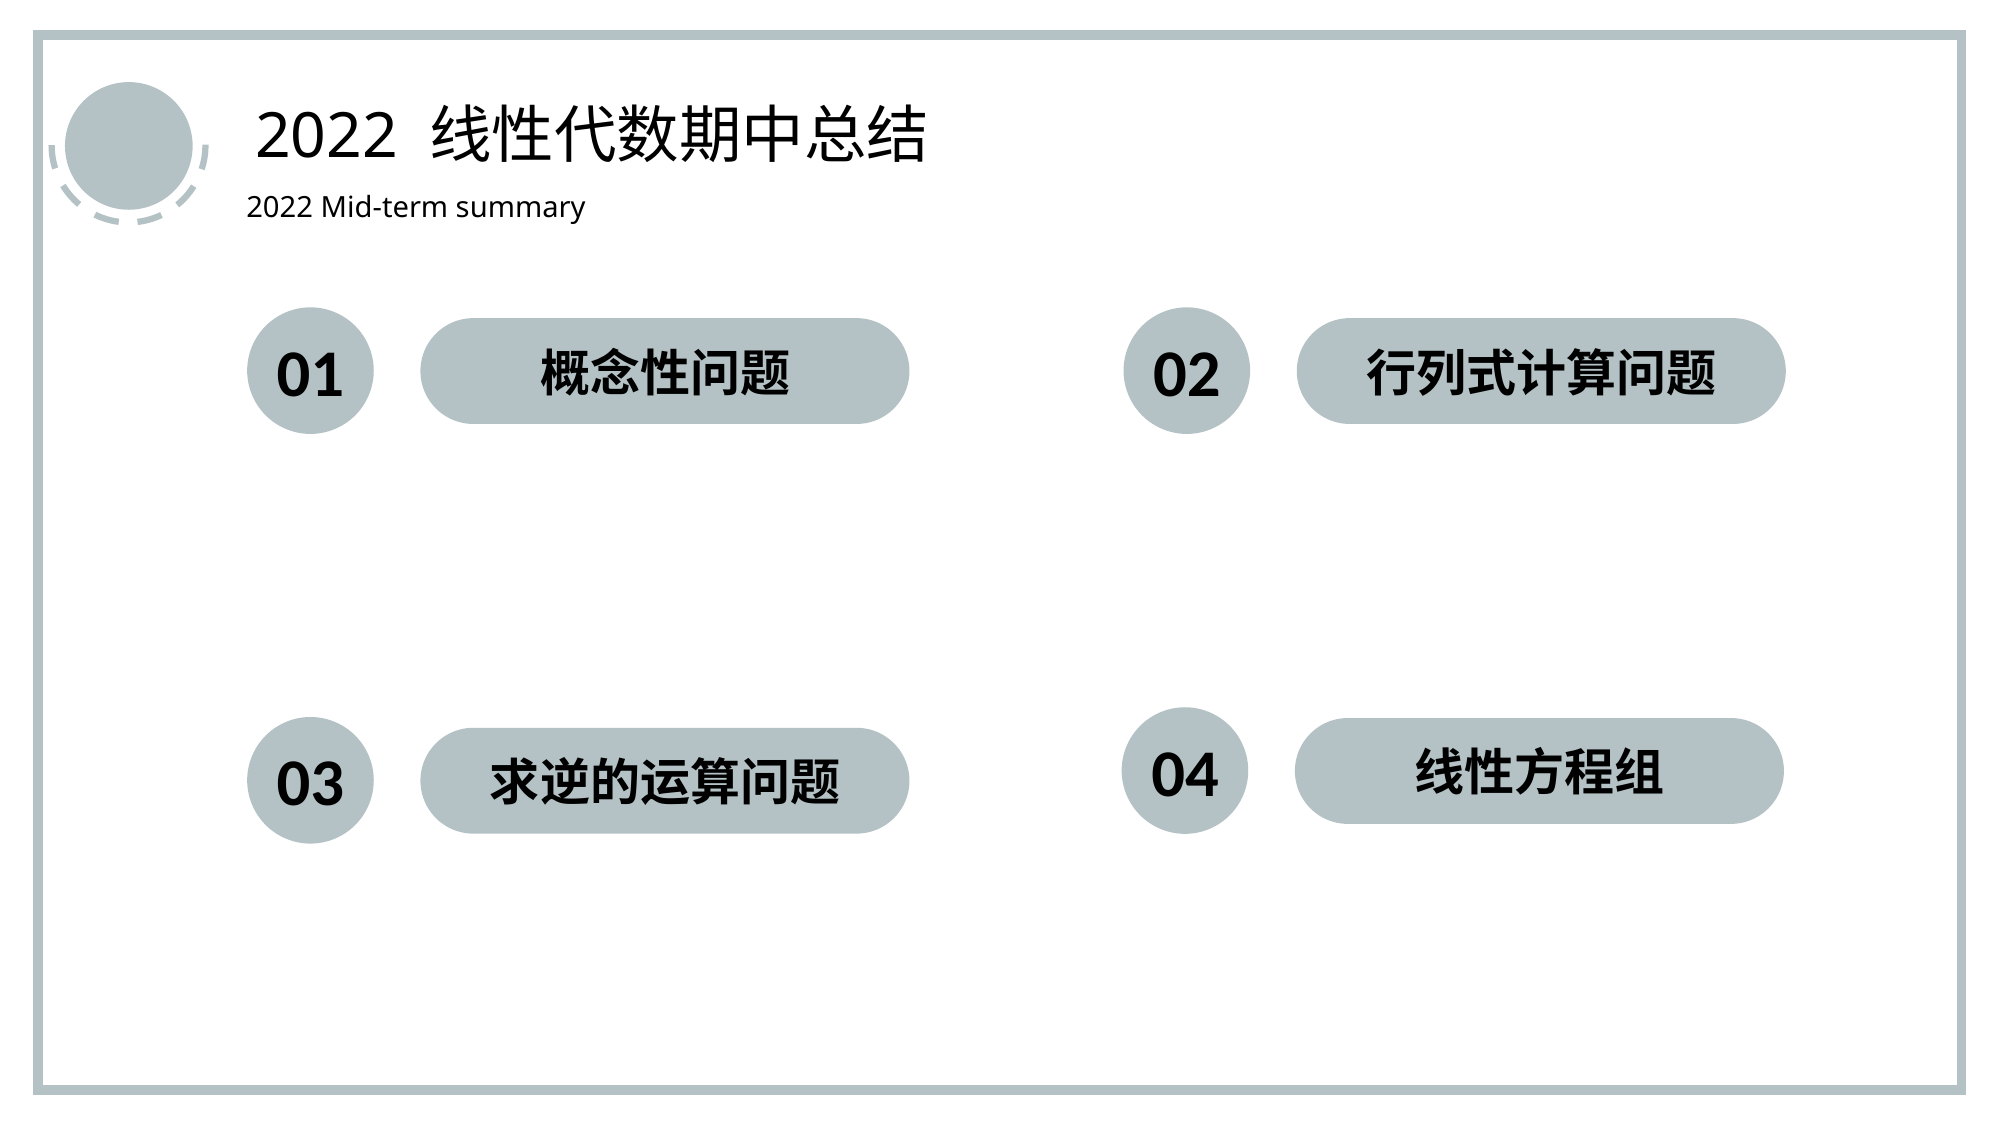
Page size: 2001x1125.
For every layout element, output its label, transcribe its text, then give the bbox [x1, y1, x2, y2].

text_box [247, 307, 374, 434]
text_box 线性方程组 [1294, 718, 1784, 824]
text_box [63, 81, 194, 145]
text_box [247, 716, 374, 844]
text_box [51, 144, 206, 223]
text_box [1121, 707, 1249, 834]
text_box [221, 87, 963, 232]
text_box [37, 34, 1963, 1091]
text_box 行列式计算问题 [1296, 318, 1786, 424]
text_box 求逆的运算问题 [420, 727, 910, 834]
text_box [1123, 307, 1251, 434]
